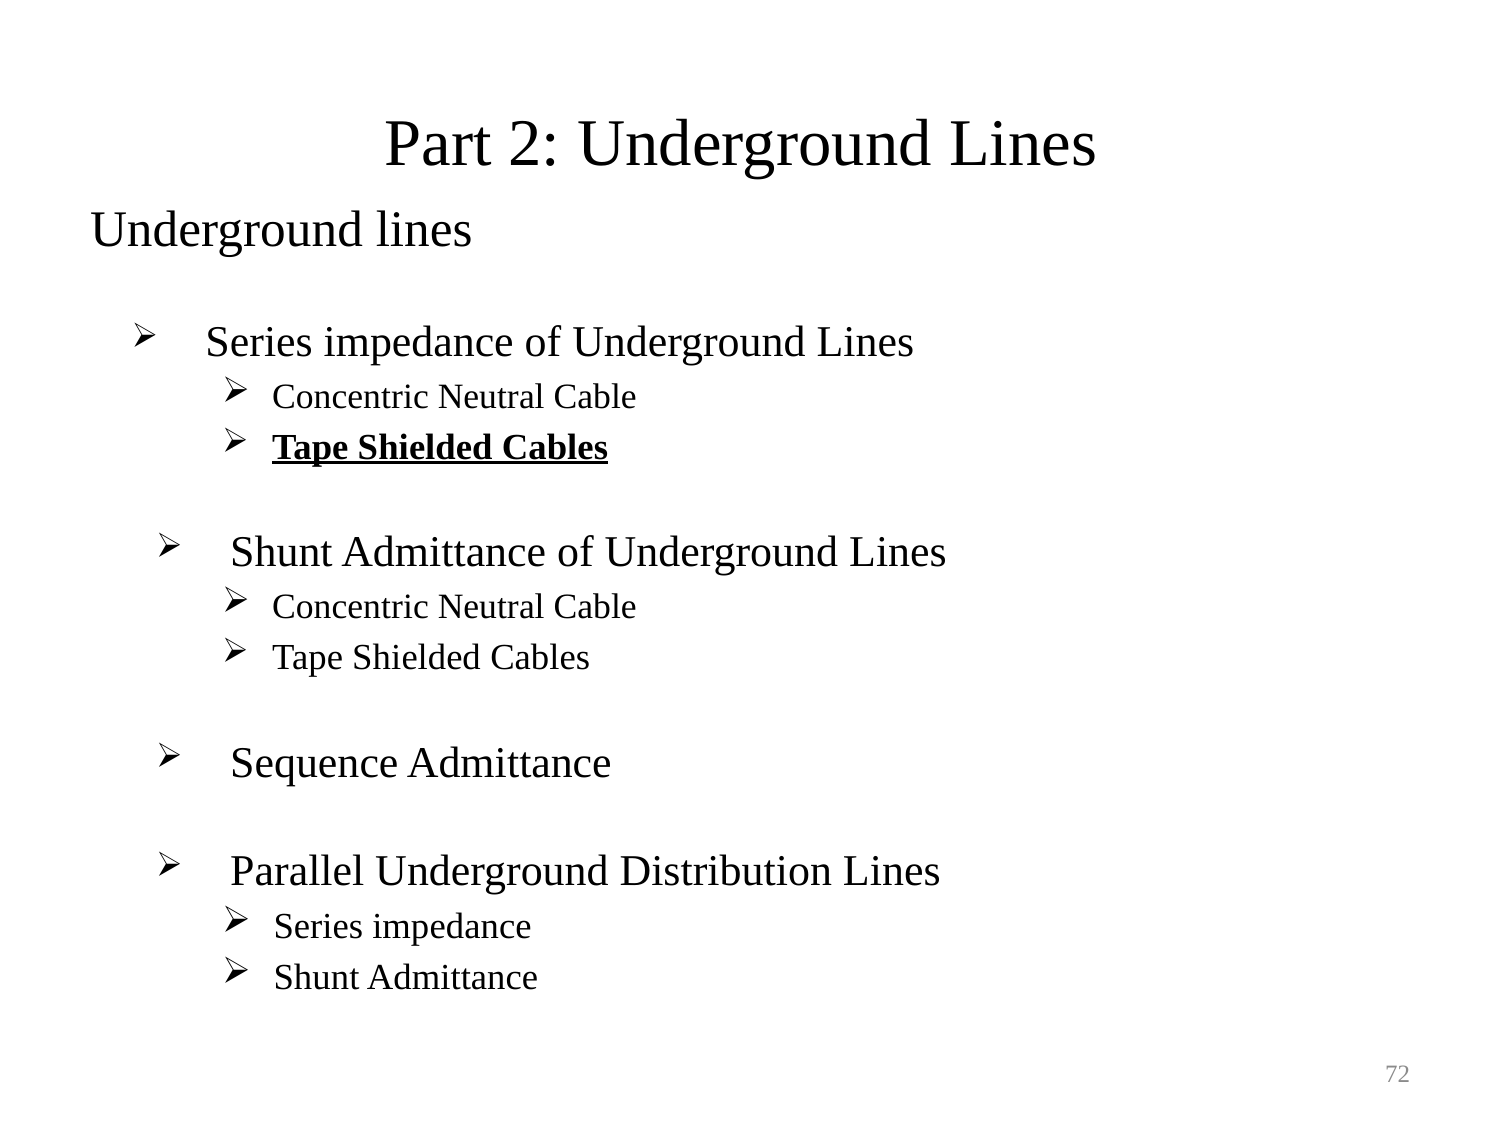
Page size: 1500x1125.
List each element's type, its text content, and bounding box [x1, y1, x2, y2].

list Underground lines Series impedance of Underground Lines Concentric Neutral Cable Tape Shielded Cables Shunt Admittance of Underground Lines Concentric Neutral Cable Tape Shielded Cables Sequence Admittance Parallel Underground Distribution Lines Series impedance Shunt Admittance [75, 187, 1425, 1005]
slide_number 72 [1074, 1042, 1425, 1103]
title Part 2: Underground Lines [75, 45, 1425, 187]
